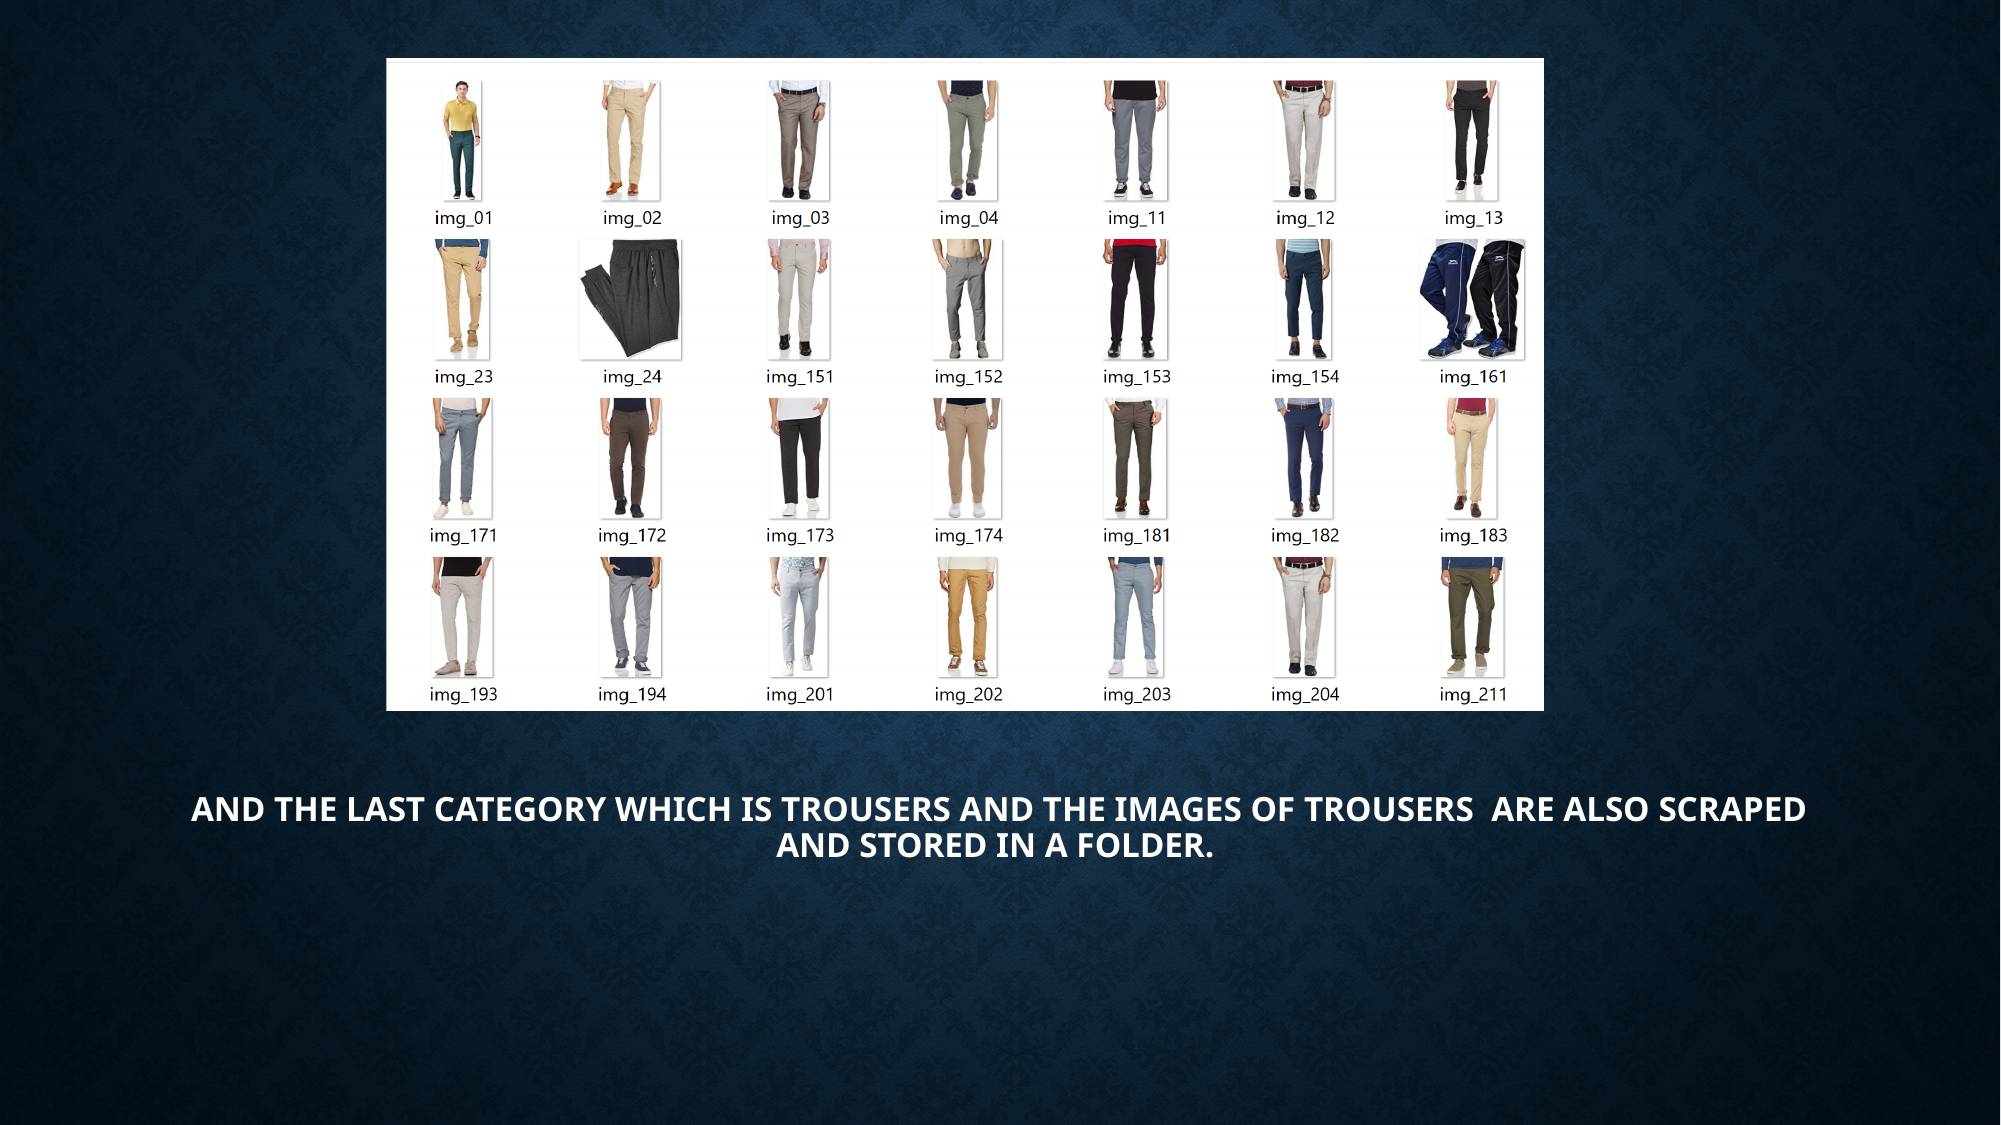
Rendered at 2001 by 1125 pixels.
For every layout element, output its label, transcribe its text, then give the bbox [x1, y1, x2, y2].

picture [385, 58, 1545, 711]
title And the last category which is Trousers and the images of trousers are also scraped and stored in a folder. [150, 762, 1850, 981]
